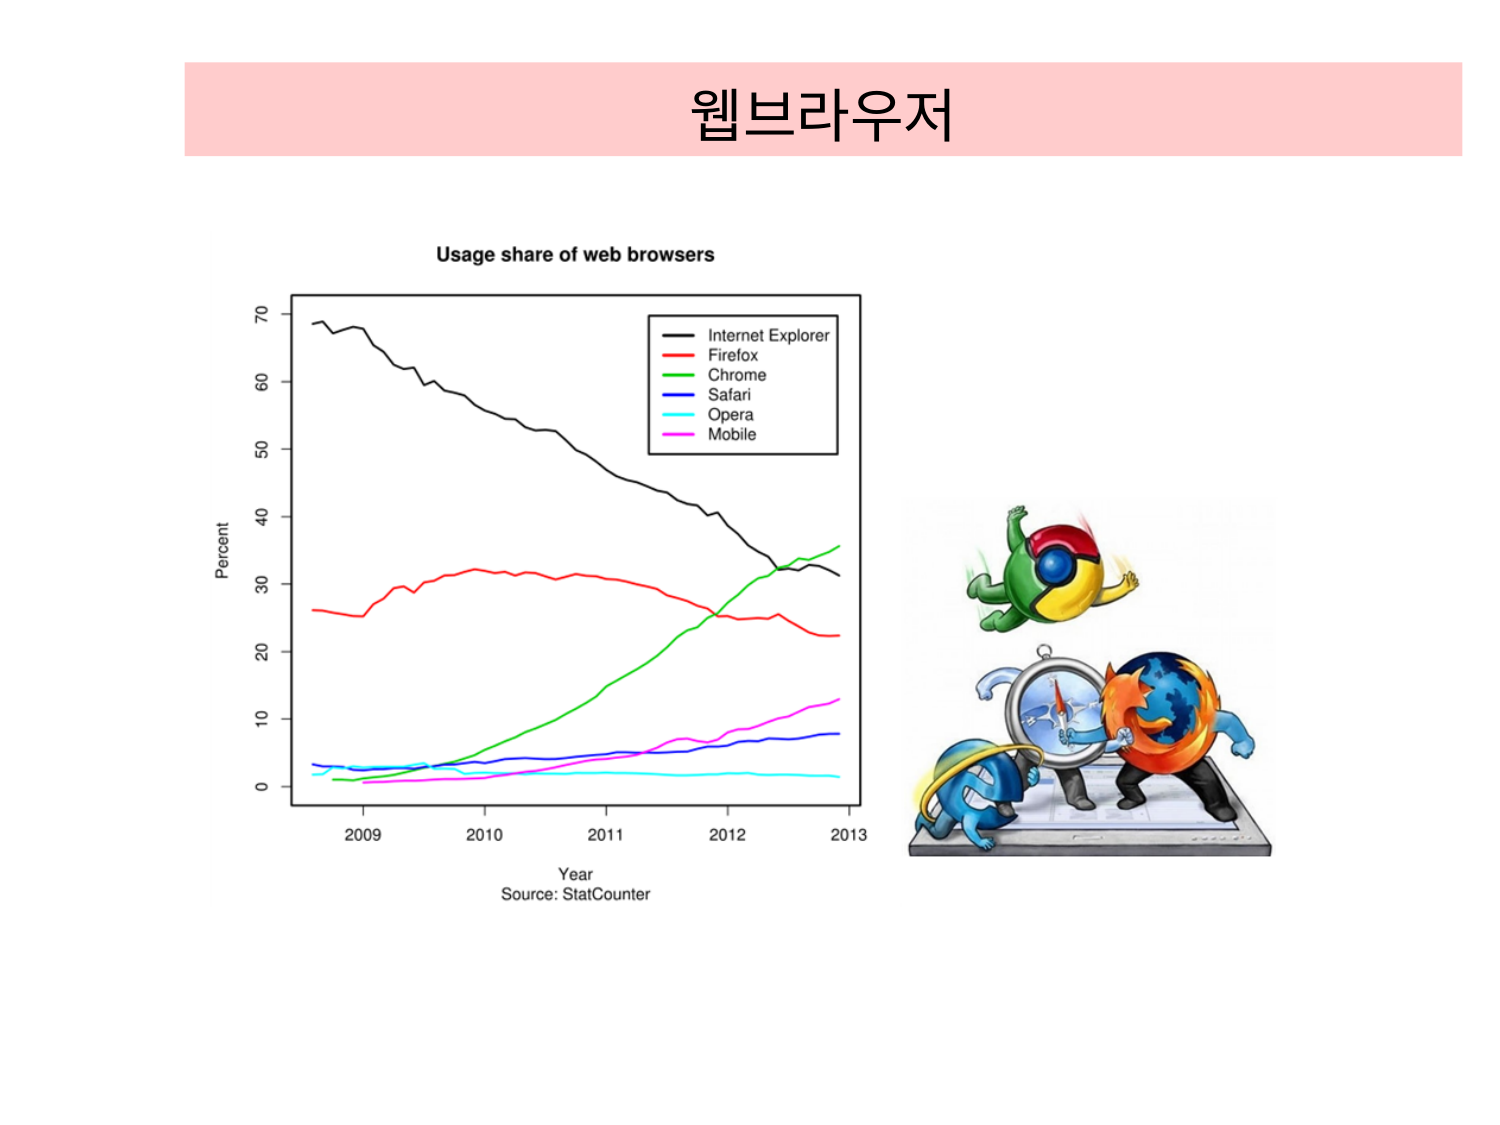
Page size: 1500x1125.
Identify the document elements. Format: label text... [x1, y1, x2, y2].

title 웹브라우저 [184, 62, 1463, 157]
picture [200, 231, 1289, 910]
